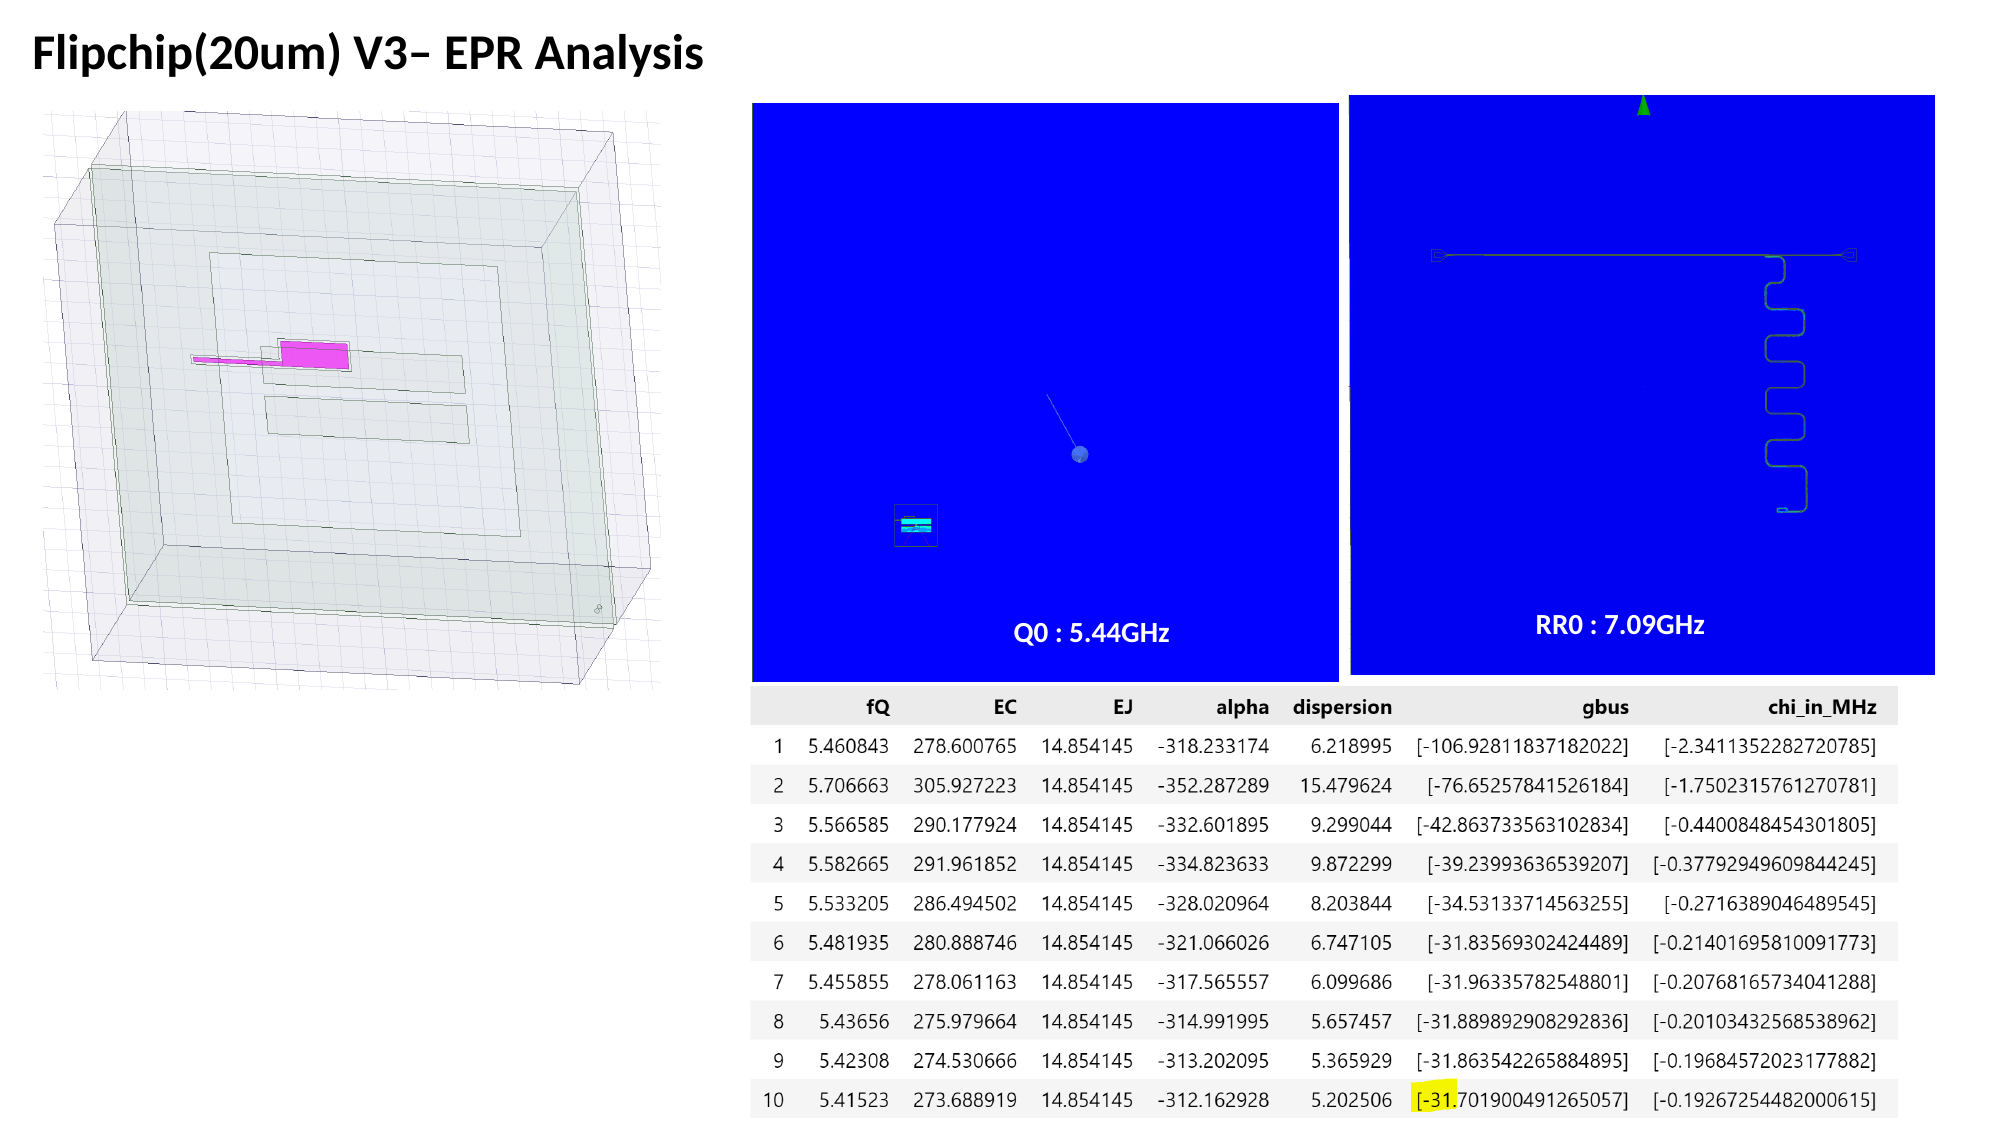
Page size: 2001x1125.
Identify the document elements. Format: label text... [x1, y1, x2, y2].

picture [746, 682, 1898, 1125]
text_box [752, 103, 1361, 682]
text_box Flipchip(20um) V3– EPR Analysis [17, 11, 1248, 87]
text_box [1348, 95, 1935, 675]
picture [43, 111, 661, 690]
